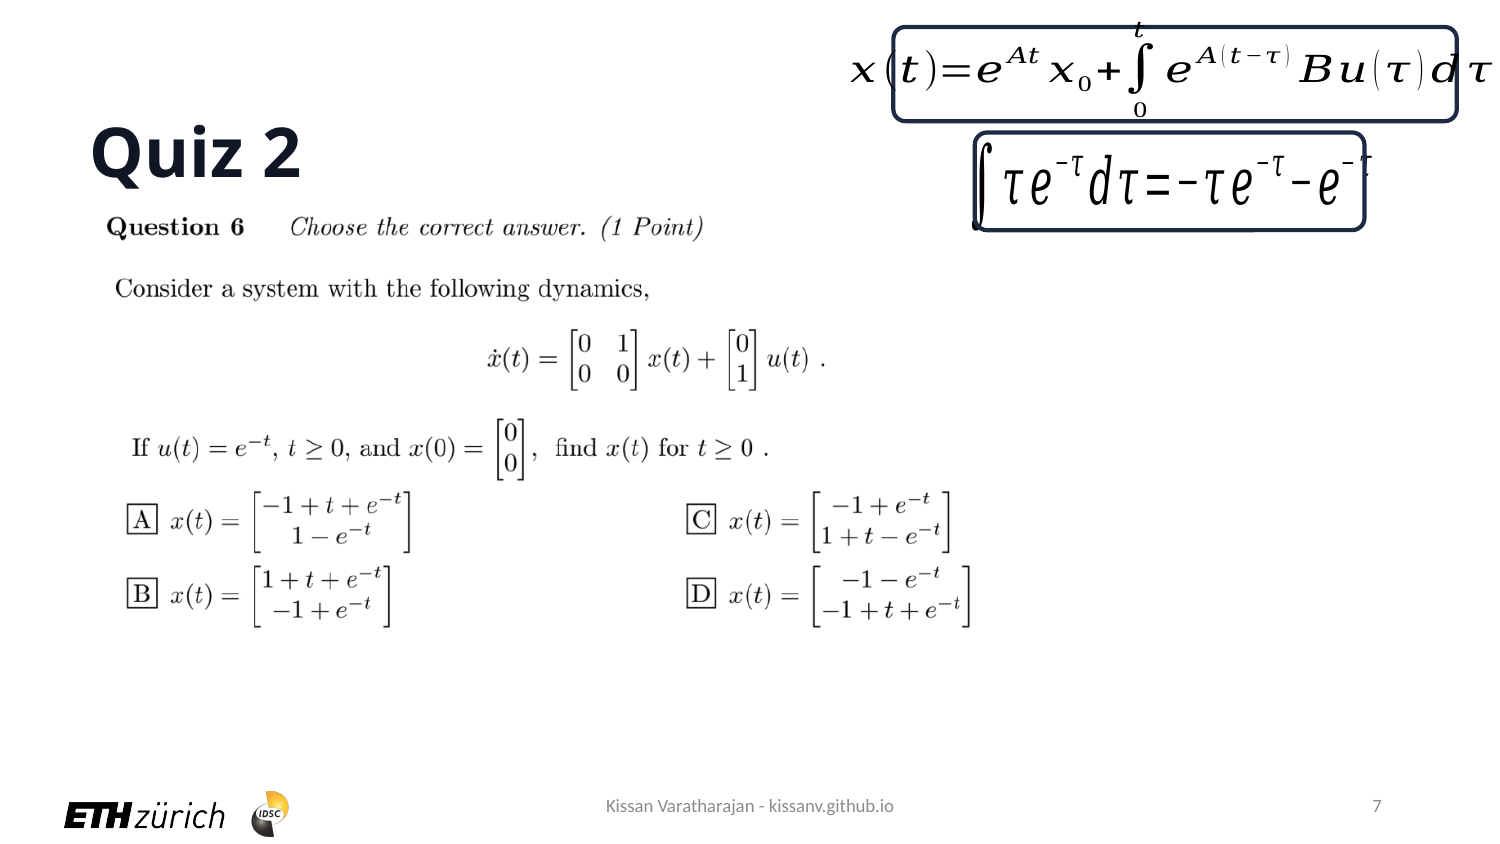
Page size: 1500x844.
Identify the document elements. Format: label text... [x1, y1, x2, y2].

picture [38, 776, 293, 844]
footer Kissan Varatharajan - kissanv.github.io [496, 782, 1004, 827]
text_box [973, 131, 1366, 232]
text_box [847, 16, 1496, 123]
slide_number 7 [1059, 782, 1397, 827]
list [84, 206, 1015, 649]
title Quiz 2 [74, 74, 1369, 238]
